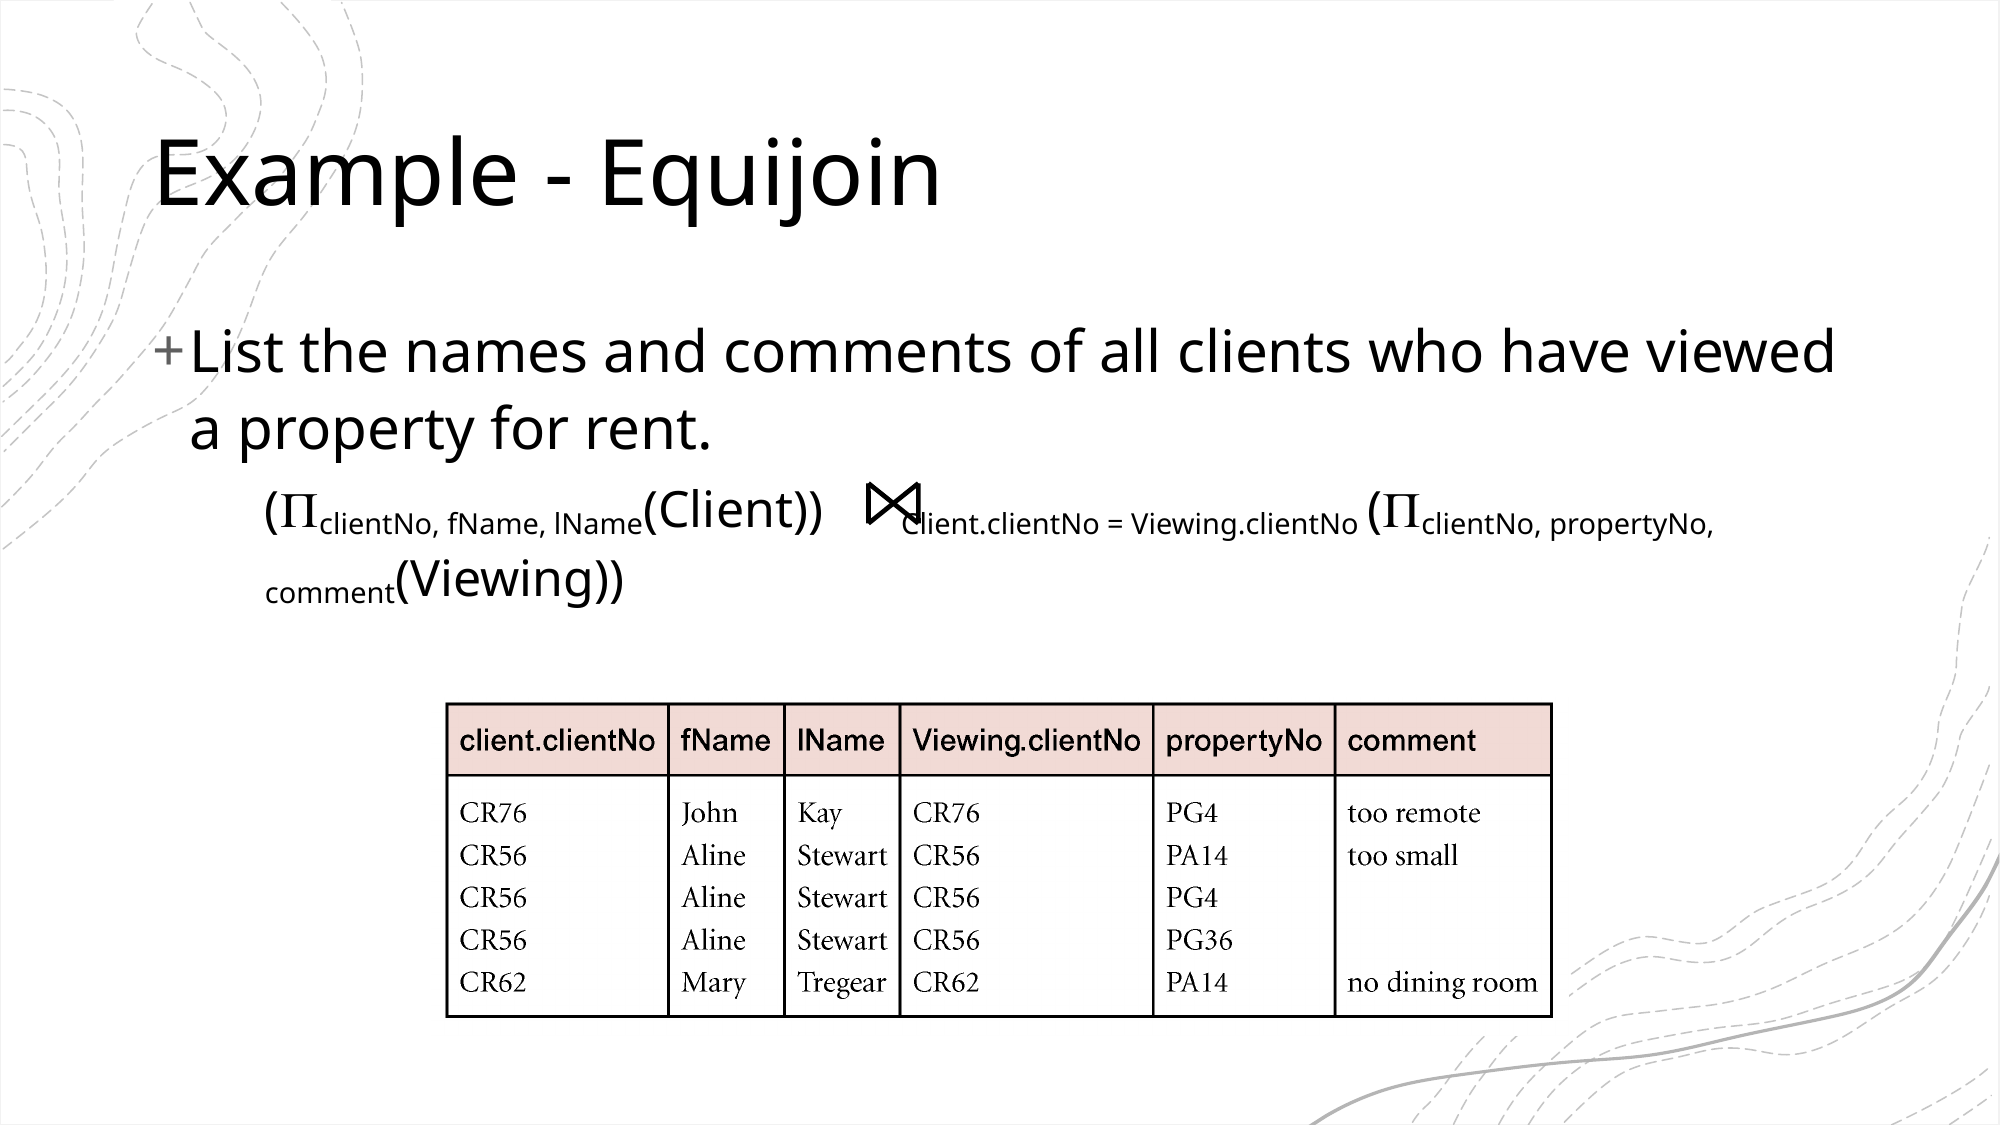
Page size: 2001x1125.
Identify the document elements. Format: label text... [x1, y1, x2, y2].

title Example - Equijoin [137, 59, 1863, 278]
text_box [868, 483, 919, 524]
picture [431, 697, 1569, 1036]
list List the names and comments of all clients who have viewed a property for rent. (clientNo, fName, lName(Client)) Client.clientNo = Viewing.clientNo (clientNo, propertyNo, comment(Viewing)) [137, 299, 1863, 1014]
